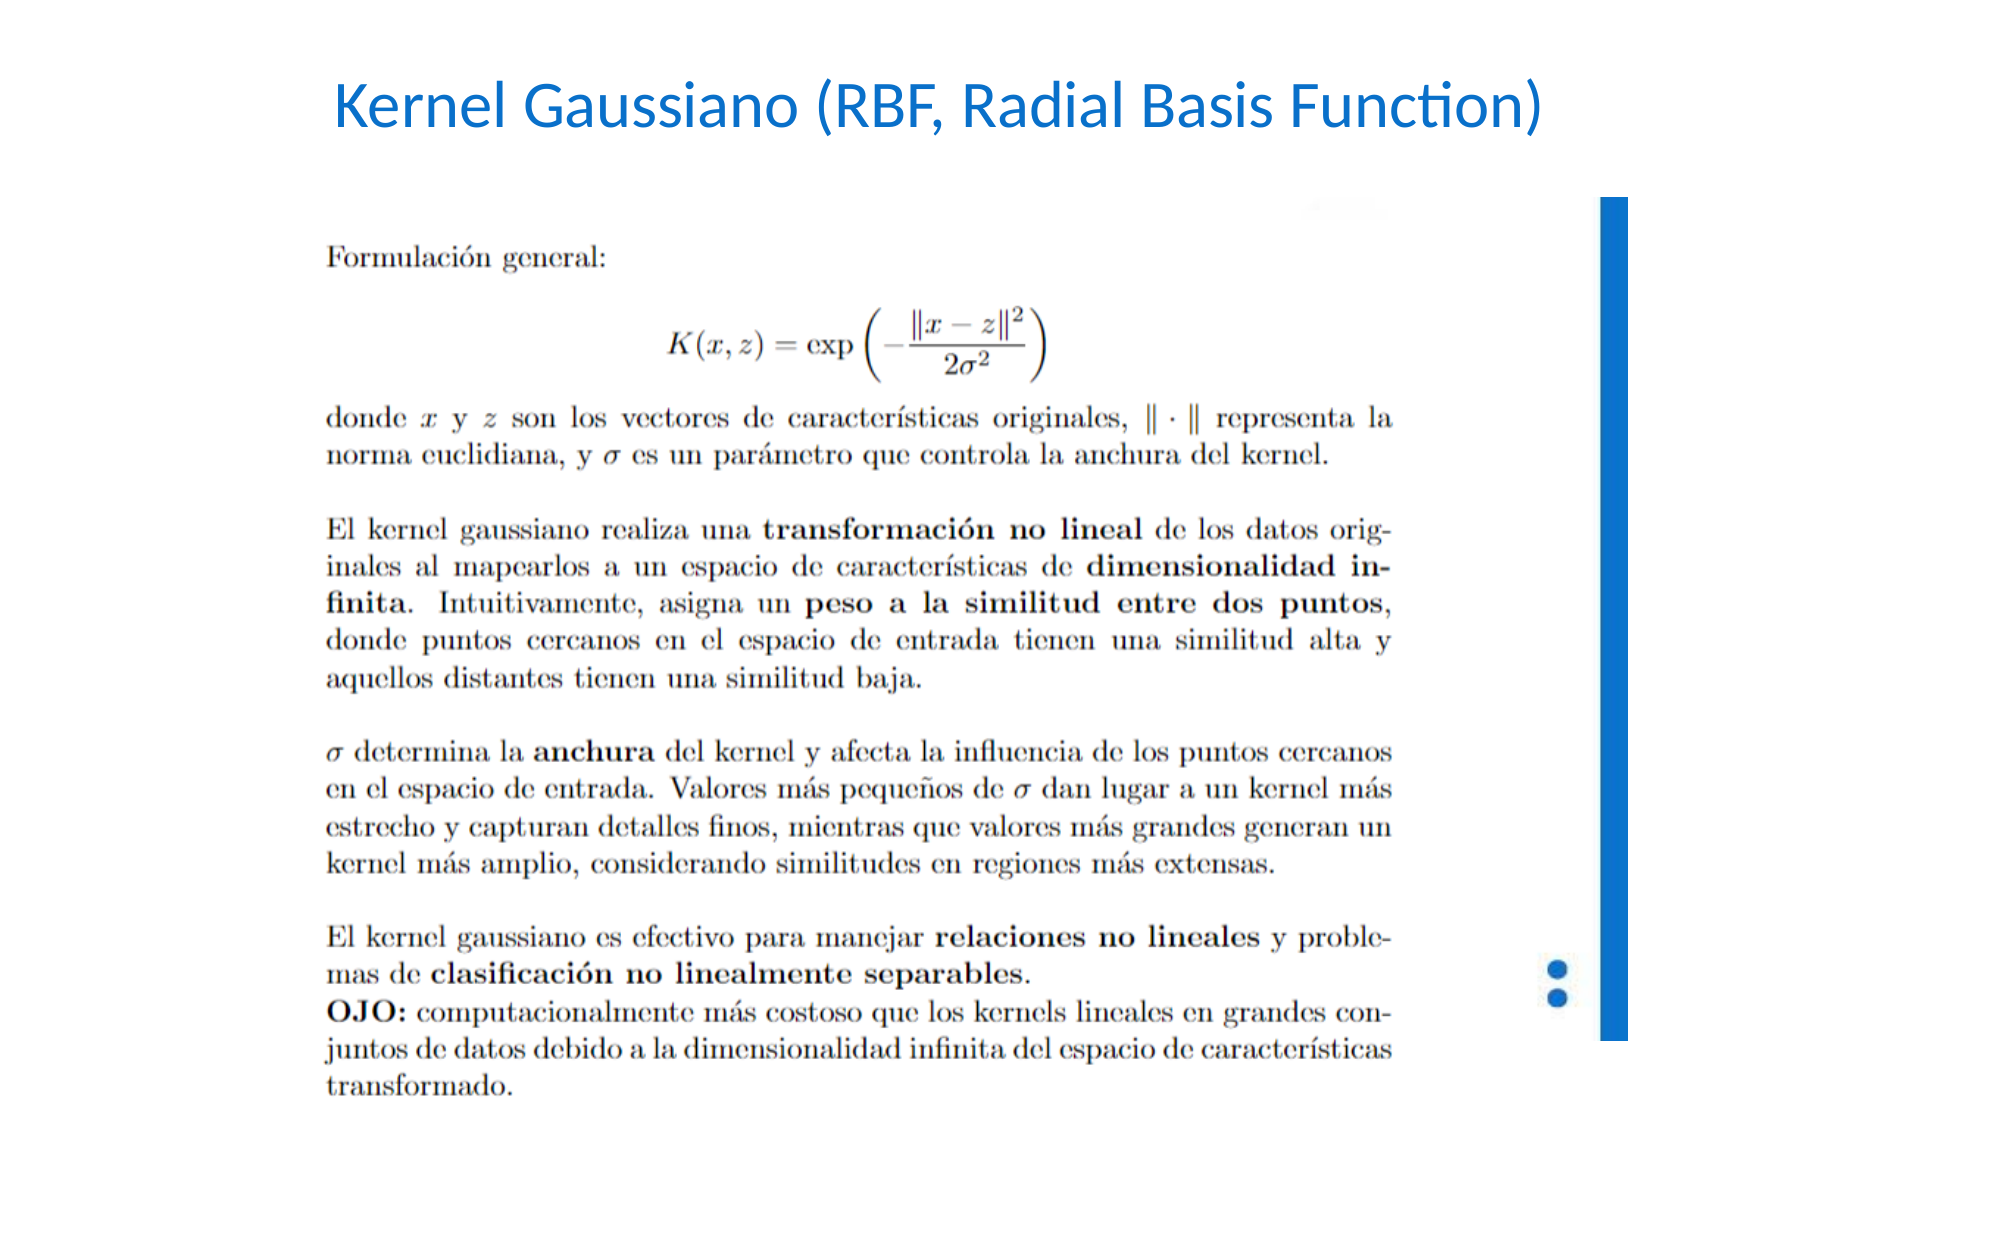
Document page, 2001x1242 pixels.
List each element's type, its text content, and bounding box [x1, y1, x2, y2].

picture [299, 197, 1628, 1121]
title Kernel Gaussiano (RBF, Radial Basis Function) [0, 58, 1620, 268]
